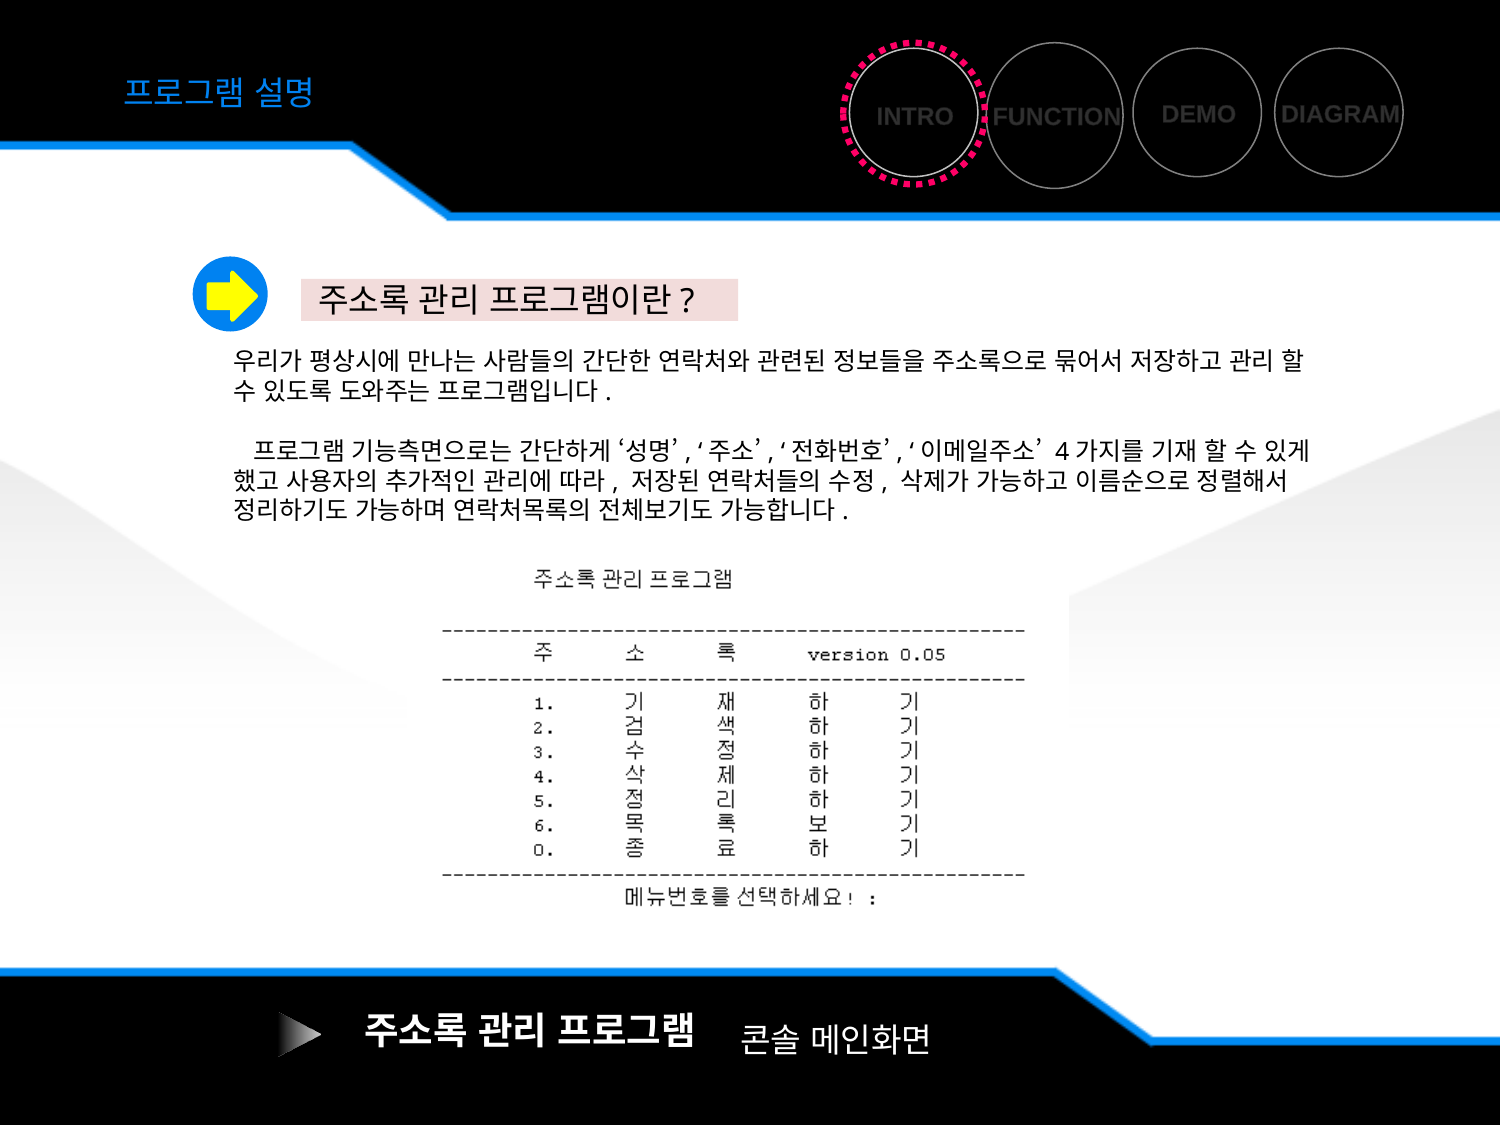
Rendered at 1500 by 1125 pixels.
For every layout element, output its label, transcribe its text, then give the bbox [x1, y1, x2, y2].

text_box DIAGRAM [1246, 90, 1436, 123]
text_box DEMO [1128, 90, 1246, 123]
text_box [1015, 42, 1120, 92]
text_box [1278, 48, 1400, 90]
text_box 프로그램 설명 [5, 64, 434, 120]
picture [0, 125, 1500, 1071]
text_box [820, 47, 1011, 177]
text_box [1137, 48, 1258, 90]
text_box [893, 42, 936, 46]
text_box FUNCTION [1016, 92, 1152, 123]
